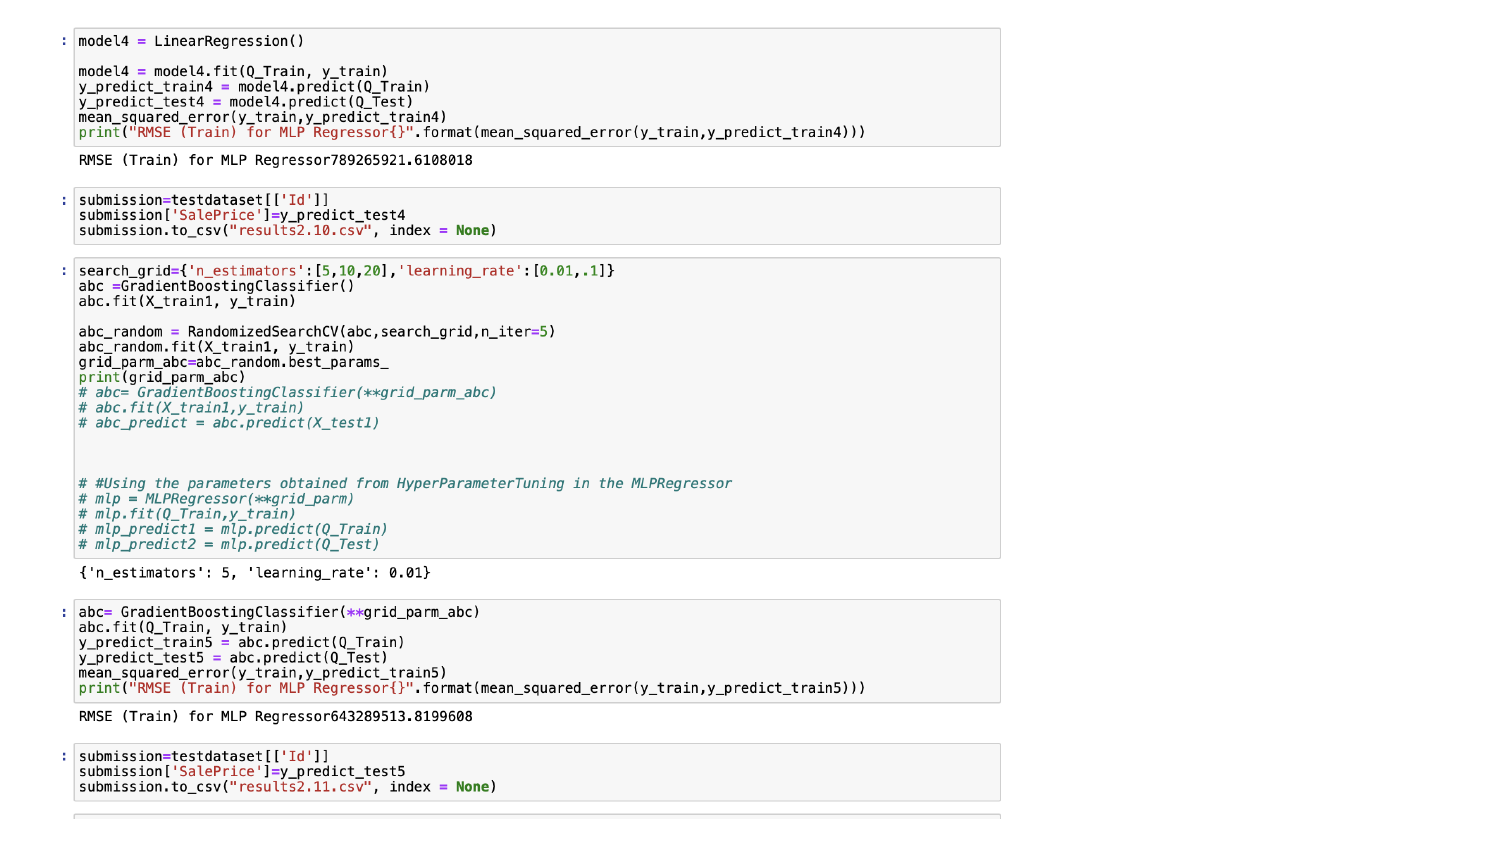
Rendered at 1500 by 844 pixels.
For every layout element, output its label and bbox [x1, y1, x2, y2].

picture [60, 24, 1009, 819]
